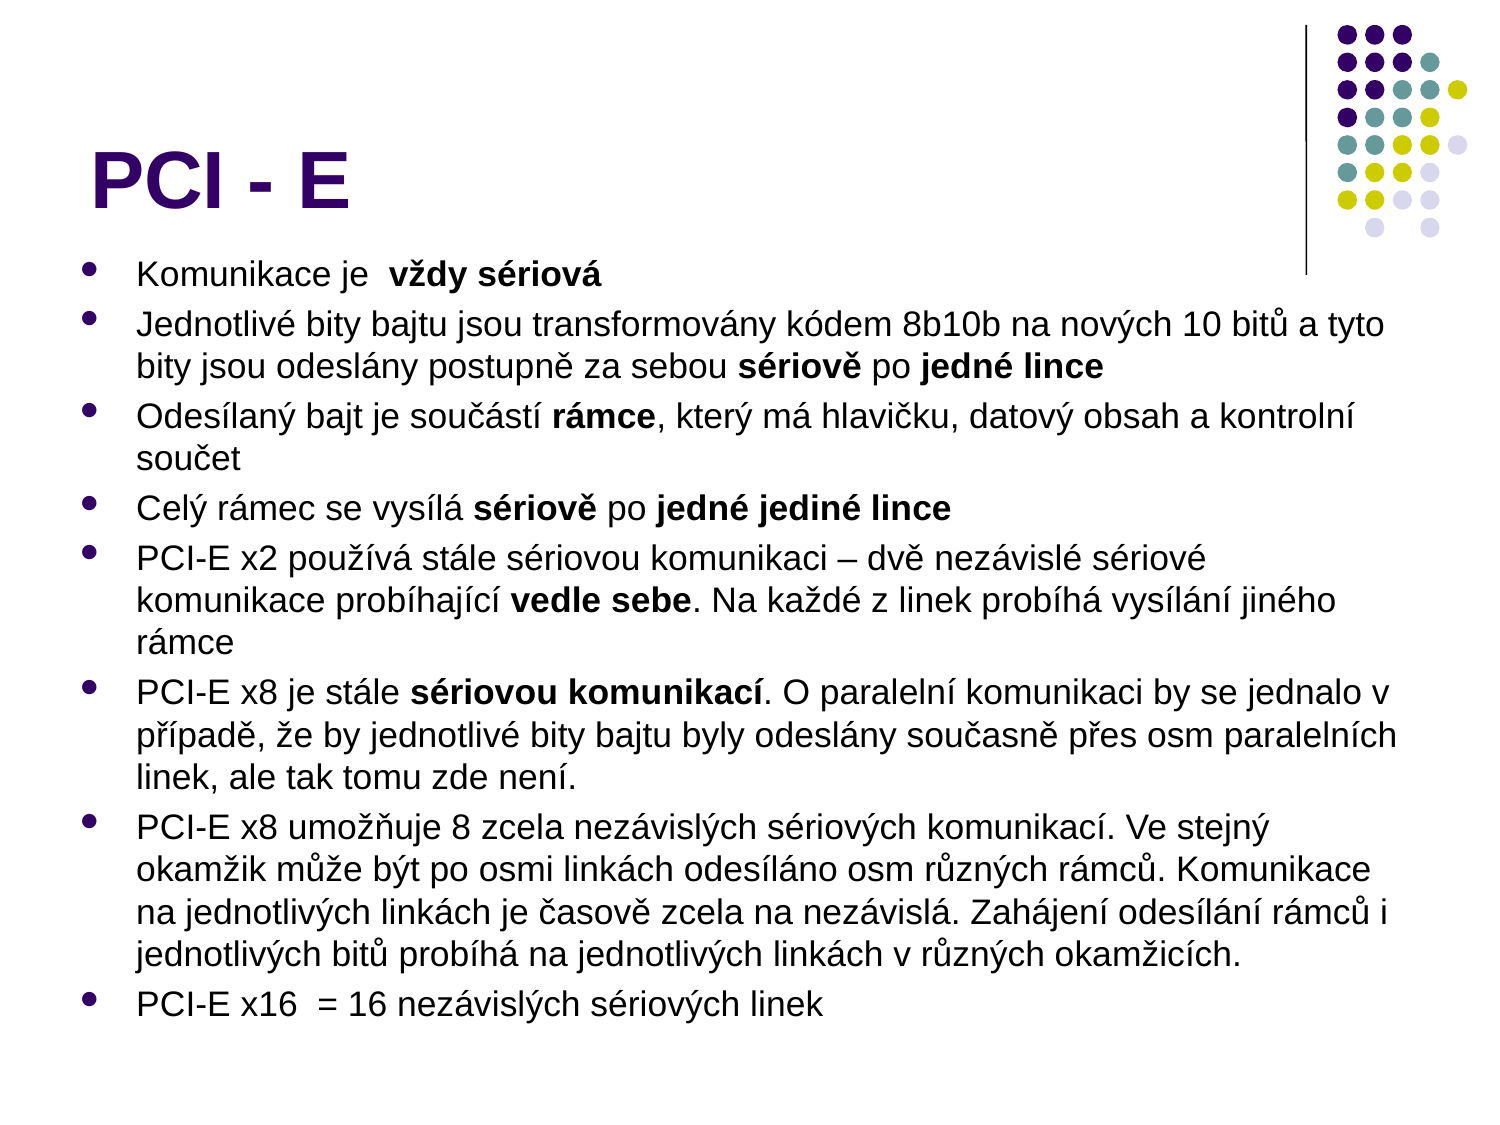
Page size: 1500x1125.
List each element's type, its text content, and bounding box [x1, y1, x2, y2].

title PCI - E [75, 20, 1313, 233]
list Komunikace je vždy sériová Jednotlivé bity bajtu jsou transformovány kódem 8b10b na nových 10 bitů a tyto bity jsou odeslány postupně za sebou sériově po jedné lince Odesílaný bajt je součástí rámce, který má hlavičku, datový obsah a kontrolní součet Celý rámec se vysílá sériově po jedné jediné lince PCI-E x2 používá stále sériovou komunikaci – dvě nezávislé sériové komunikace probíhající vedle sebe. Na každé z linek probíhá vysílání jiného rámce PCI-E x8 je stále sériovou komunikací. O paralelní komunikaci by se jednalo v případě, že by jednotlivé bity bajtu byly odeslány současně přes osm paralelních linek, ale tak tomu zde není. PCI-E x8 umožňuje 8 zcela nezávislých sériových komunikací. Ve stejný okamžik může být po osmi linkách odesíláno osm různých rámců. Komunikace na jednotlivých linkách je časově zcela na nezávislá. Zahájení odesílání rámců i jednotlivých bitů probíhá na jednotlivých linkách v různých okamžicích. PCI-E x16 = 16 nezávislých sériových linek [64, 243, 1415, 1059]
